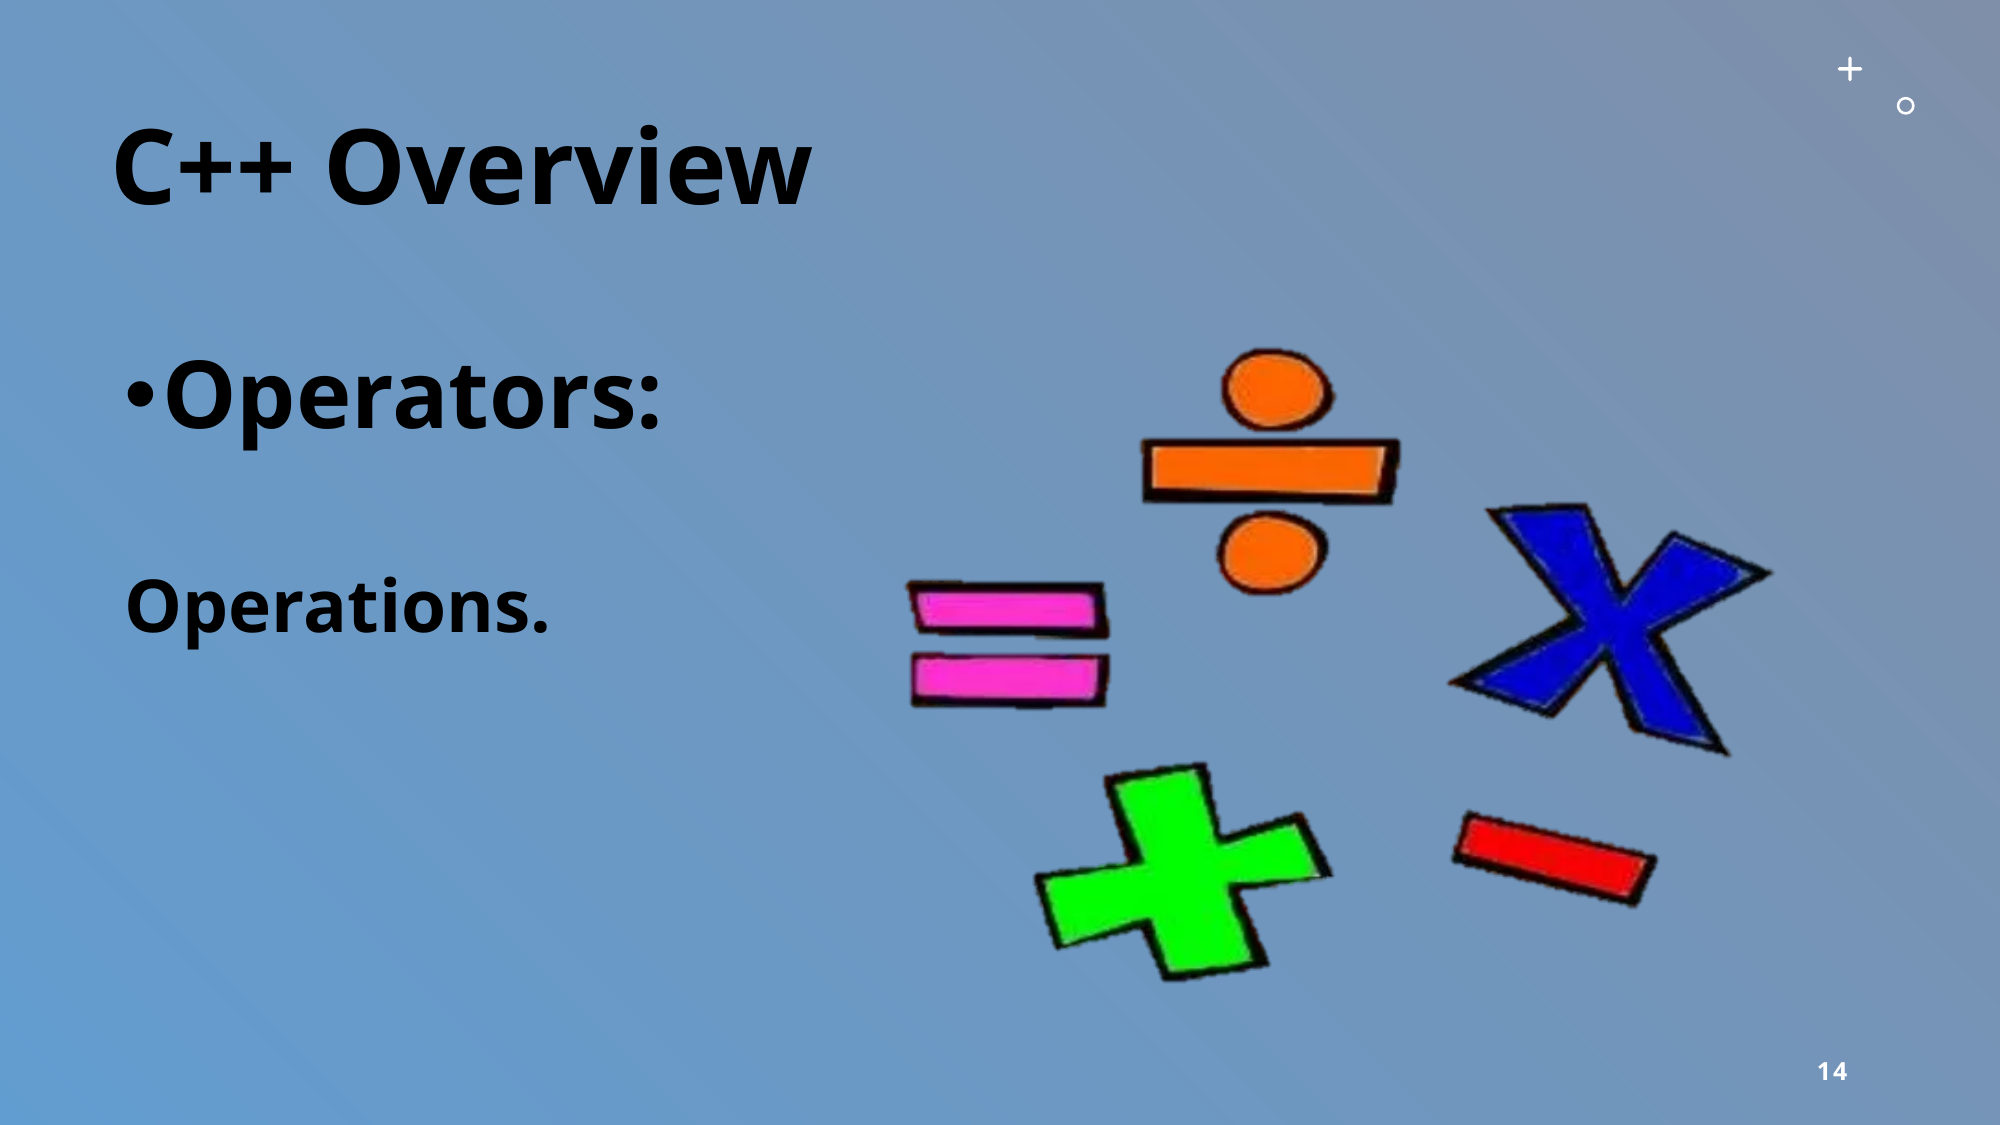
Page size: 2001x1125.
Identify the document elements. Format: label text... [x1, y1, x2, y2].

slide_number 14 [1412, 1055, 1863, 1103]
list Operators: Operations. [109, 340, 1877, 1055]
picture [757, 145, 1930, 1026]
title C++ Overview [95, 62, 1863, 280]
